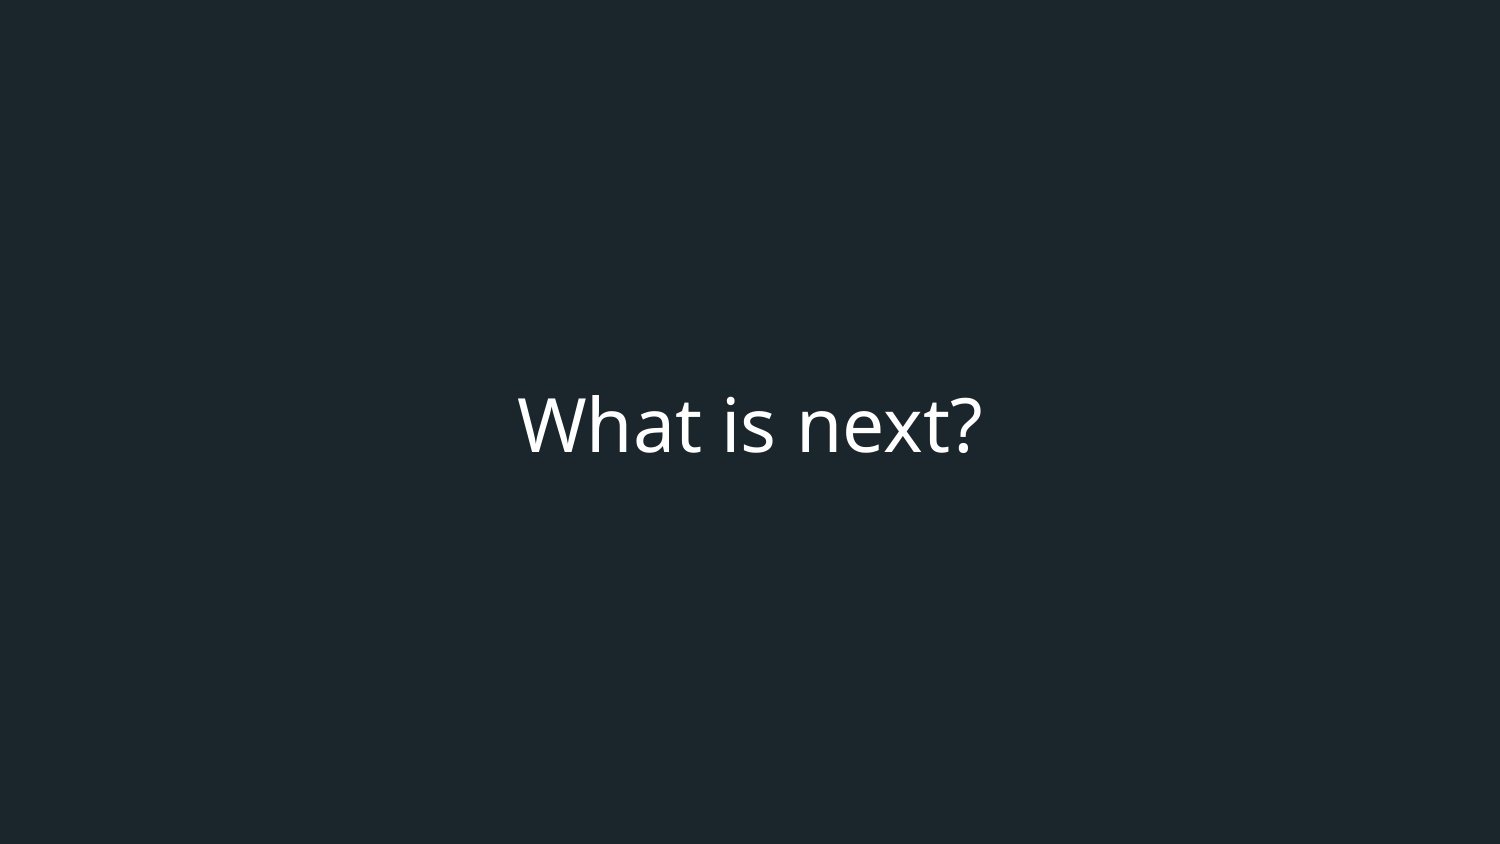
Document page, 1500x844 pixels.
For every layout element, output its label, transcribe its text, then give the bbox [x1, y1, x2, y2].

title What is next? [229, 362, 1271, 482]
